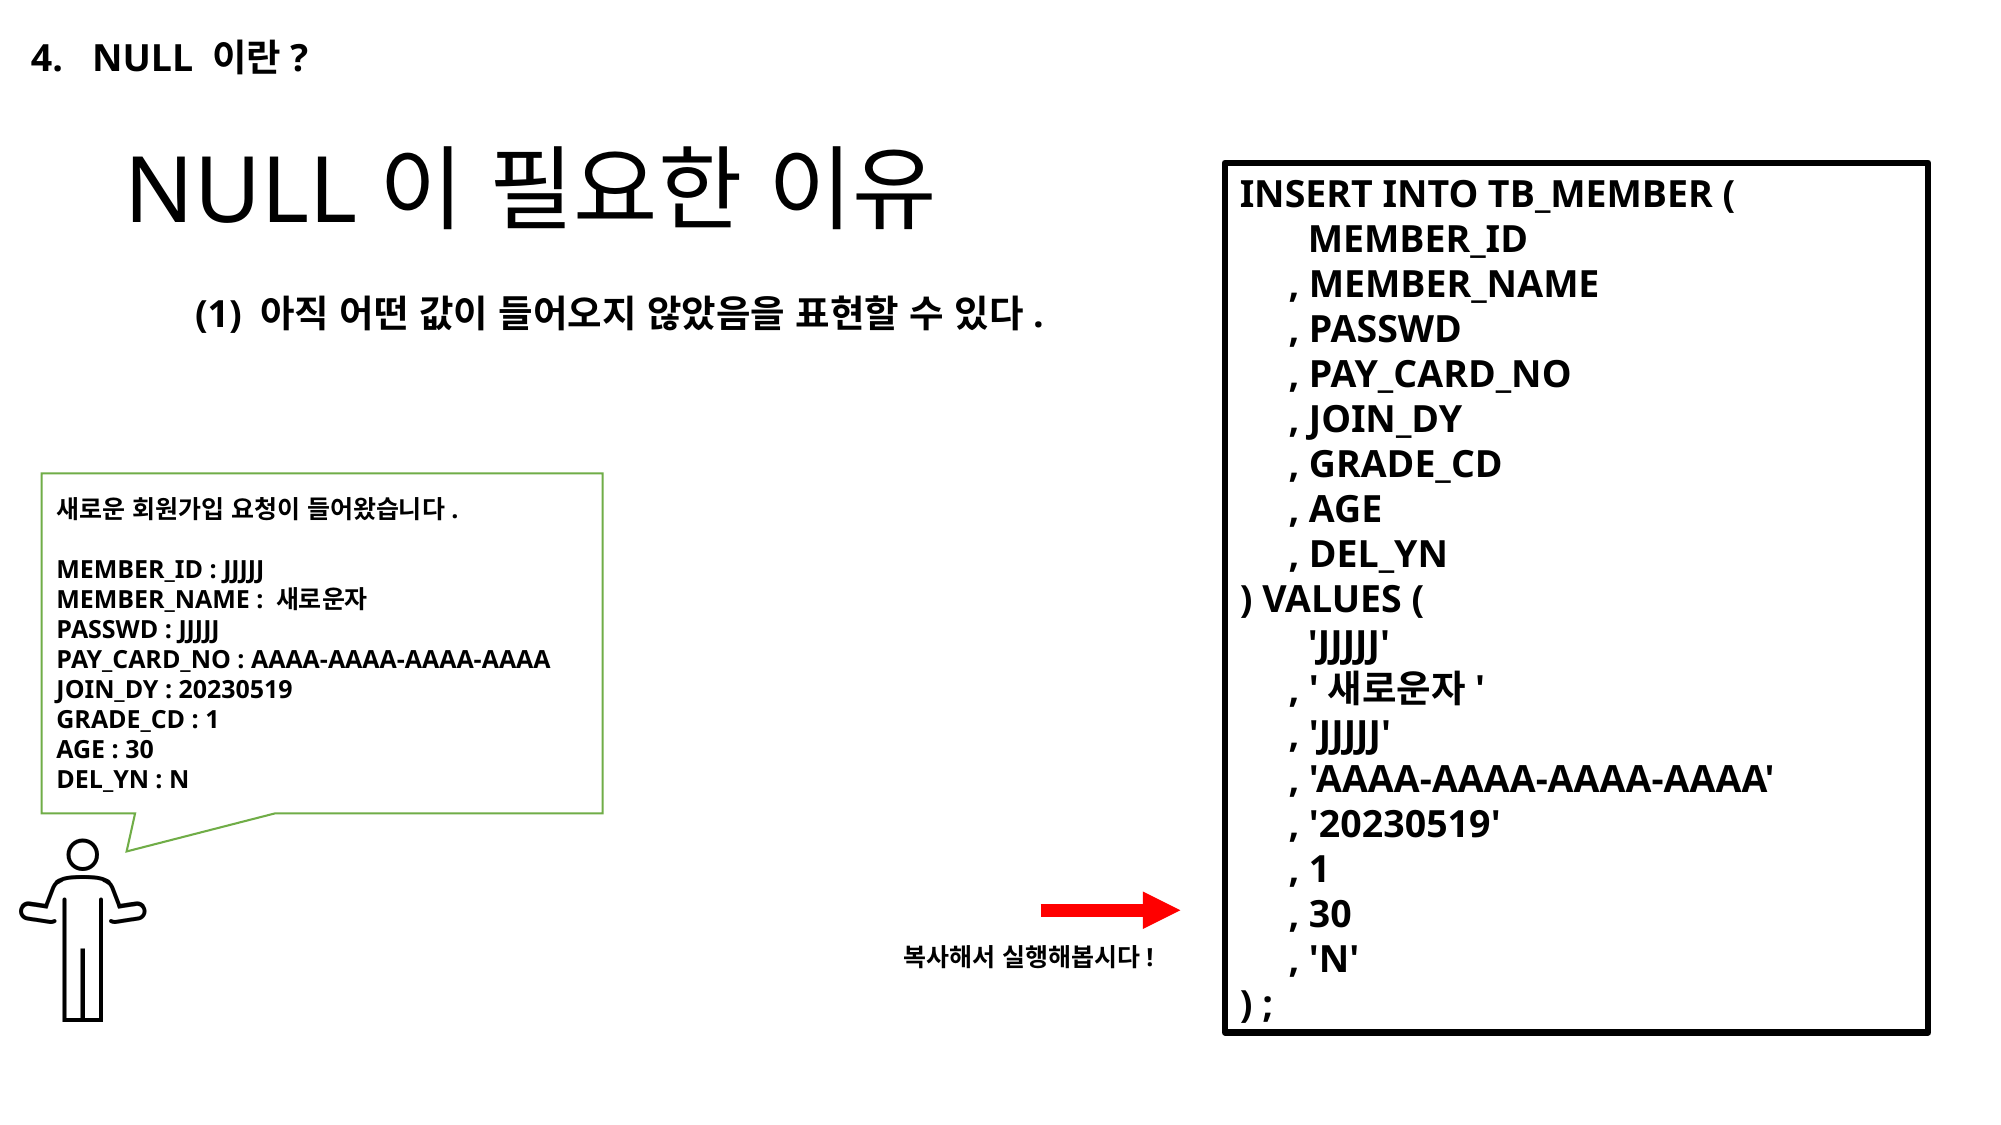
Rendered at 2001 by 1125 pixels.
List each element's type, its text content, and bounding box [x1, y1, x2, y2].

text_box (1) 아직 어떤 값이 들어오지 않았음을 표현할 수 있다. [180, 283, 1224, 343]
text_box 4. NULL 이란? [16, 26, 413, 86]
text_box INSERT INTO TB_MEMBER ( MEMBER_ID , MEMBER_NAME , PASSWD , PAY_CARD_NO , JOIN_DY , GRADE_CD , AGE , DEL_YN ) VALUES ( 'JJJJJ' , '새로운자' , 'JJJJJ' , 'AAAA-AAAA-AAAA-AAAA' , '20230519' , 1 , 30 , 'N' ) ; [1224, 162, 1929, 1033]
text_box 새로운 회원가입 요청이 들어왔습니다. MEMBER_ID : JJJJJ MEMBER_NAME : 새로운자 PASSWD : JJJJJ PAY_CARD_NO : AAAA-AAAA-AAAA-AAAA JOIN_DY : 20230519 GRADE_CD : 1 AGE : 30 DEL_YN : N [40, 472, 604, 839]
picture [0, 832, 181, 1028]
text_box 복사해서 실행해봅시다! [888, 933, 1181, 979]
title NULL이 필요한 이유 [109, 83, 1835, 302]
